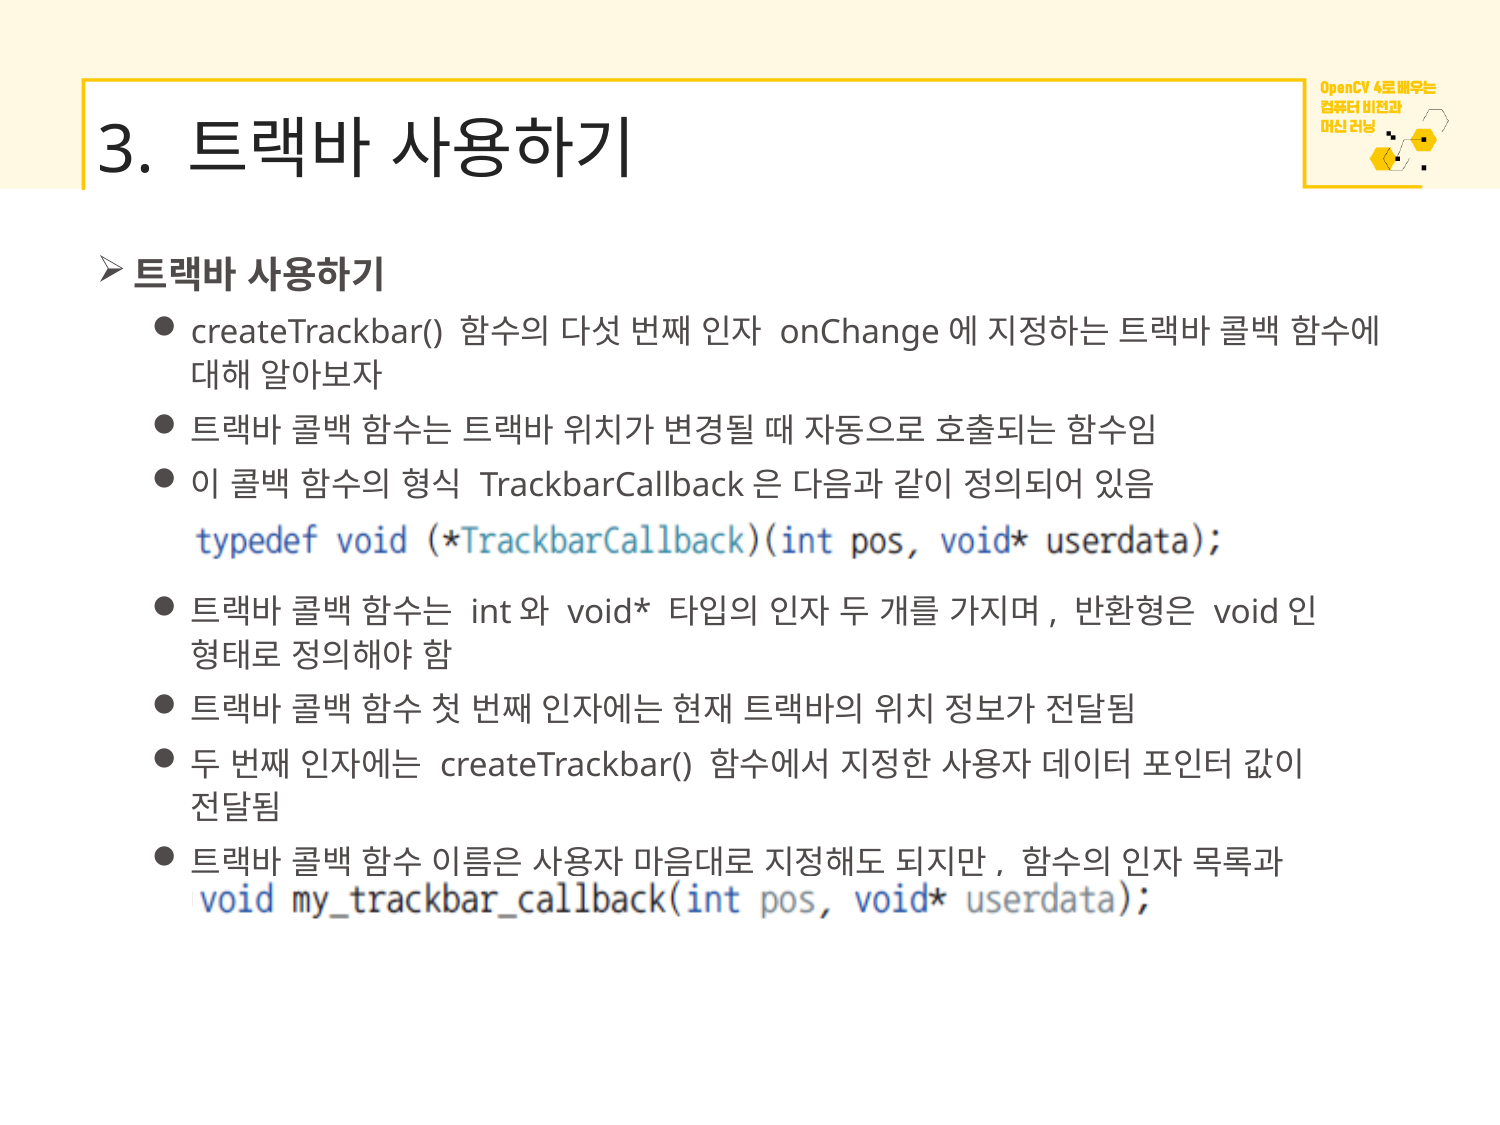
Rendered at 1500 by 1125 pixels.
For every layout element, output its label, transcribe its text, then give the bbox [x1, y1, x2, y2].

picture [0, 0, 1500, 1125]
title 3. 트랙바 사용하기 [82, 61, 1413, 193]
list 트랙바 사용하기 createTrackbar() 함수의 다섯 번째 인자 onChange에 지정하는 트랙바 콜백 함수에 대해 알아보자 트랙바 콜백 함수는 트랙바 위치가 변경될 때 자동으로 호출되는 함수임 이 콜백 함수의 형식 TrackbarCallback은 다음과 같이 정의되어 있음 트랙바 콜백 함수는 int와 void* 타입의 인자 두 개를 가지며, 반환형은 void인 형태로 정의해야 함 트랙바 콜백 함수 첫 번째 인자에는 현재 트랙바의 위치 정보가 전달됨 두 번째 인자에는 createTrackbar() 함수에서 지정한 사용자 데이터 포인터 값이 전달됨 트랙바 콜백 함수 이름은 사용자 마음대로 지정해도 되지만, 함수의 인자 목록과 반환형은 반드시 정해진 형태를 따라야 함 [81, 239, 1412, 1054]
